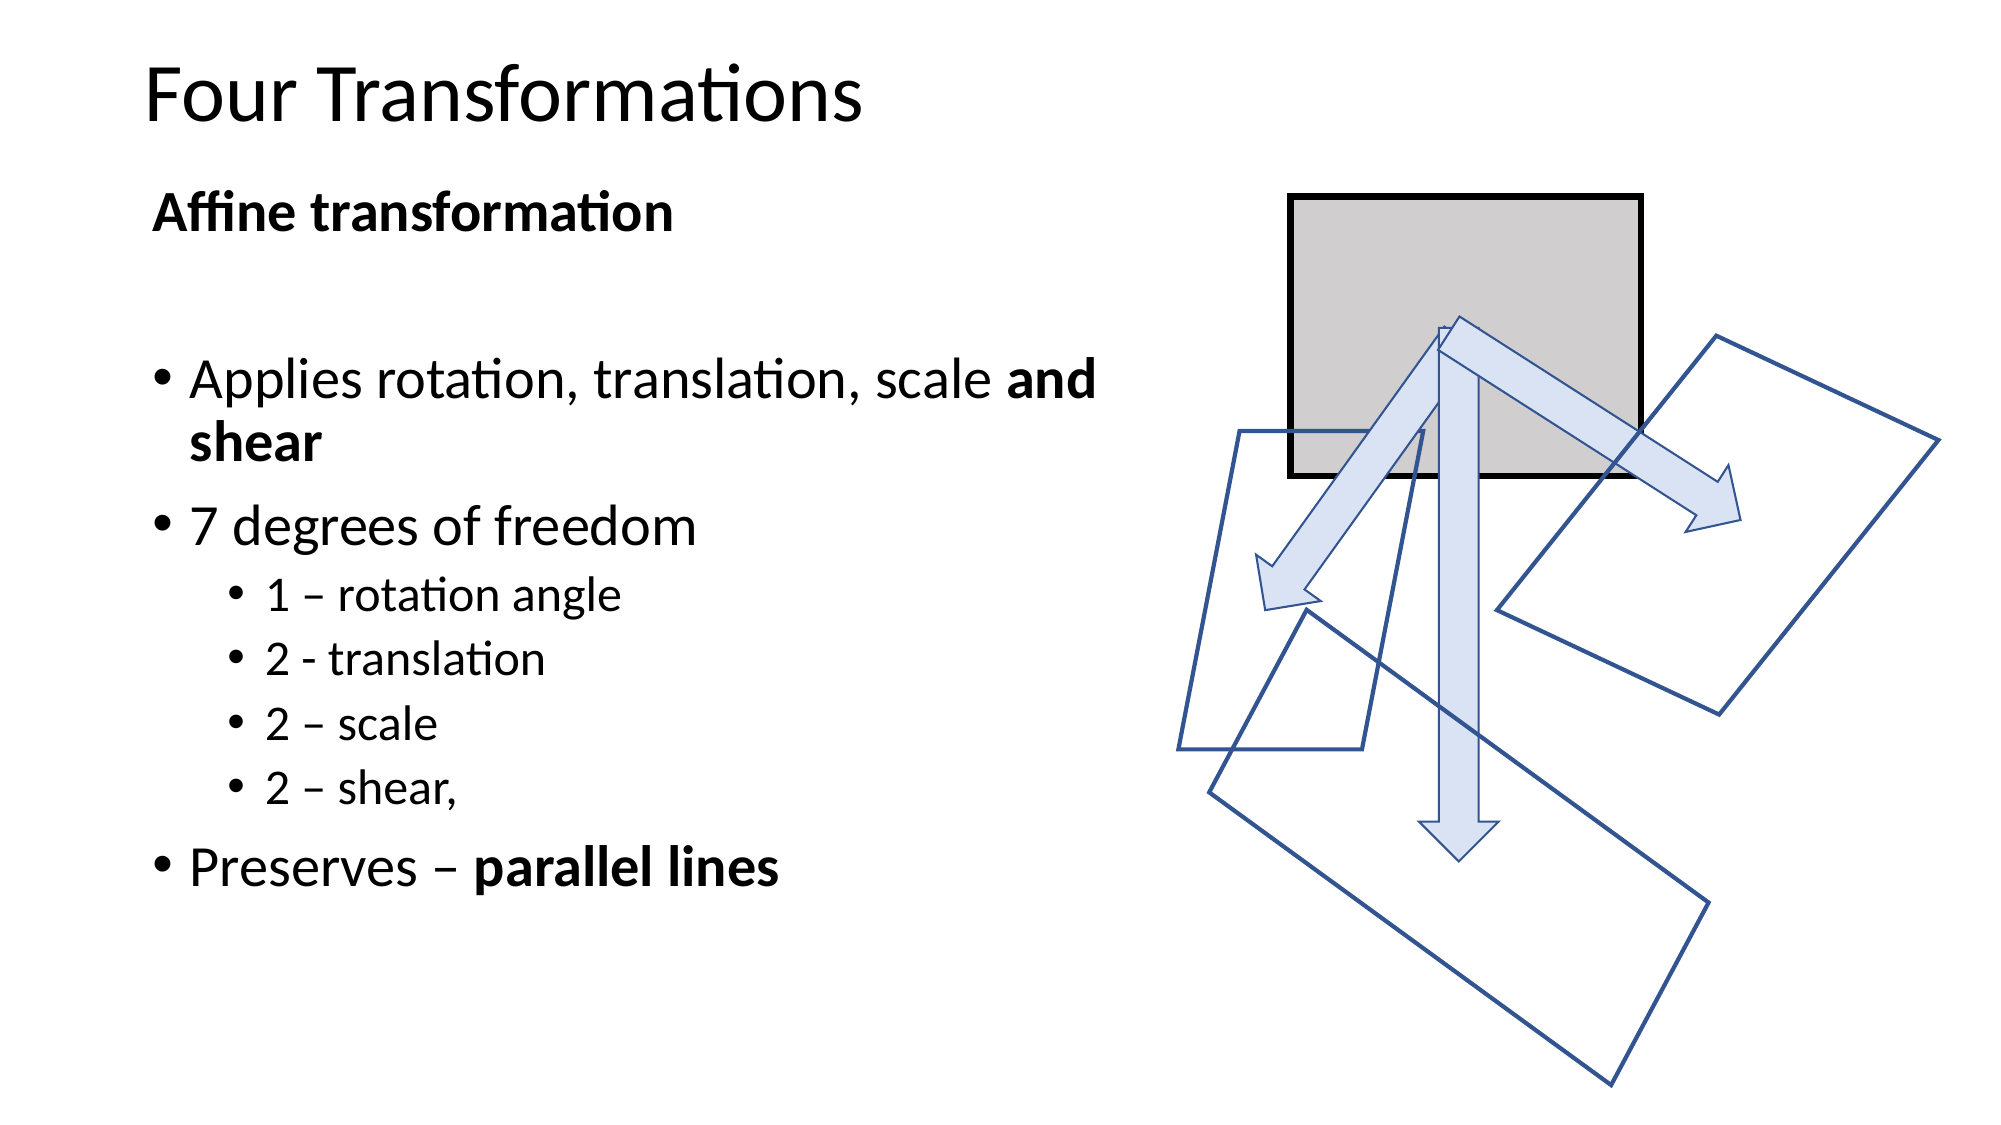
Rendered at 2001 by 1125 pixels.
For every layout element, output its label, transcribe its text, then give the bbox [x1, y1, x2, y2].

text_box [1437, 326, 1451, 348]
text_box [1254, 335, 1437, 612]
text_box [1437, 352, 1480, 734]
text_box [1207, 608, 1710, 1087]
text_box [1495, 334, 1941, 716]
text_box [1480, 379, 1612, 477]
text_box [1416, 409, 1437, 477]
title Four Transformations [129, 22, 1855, 166]
text_box [1289, 195, 1642, 429]
text_box [1177, 429, 1425, 751]
text_box [1436, 315, 1639, 463]
